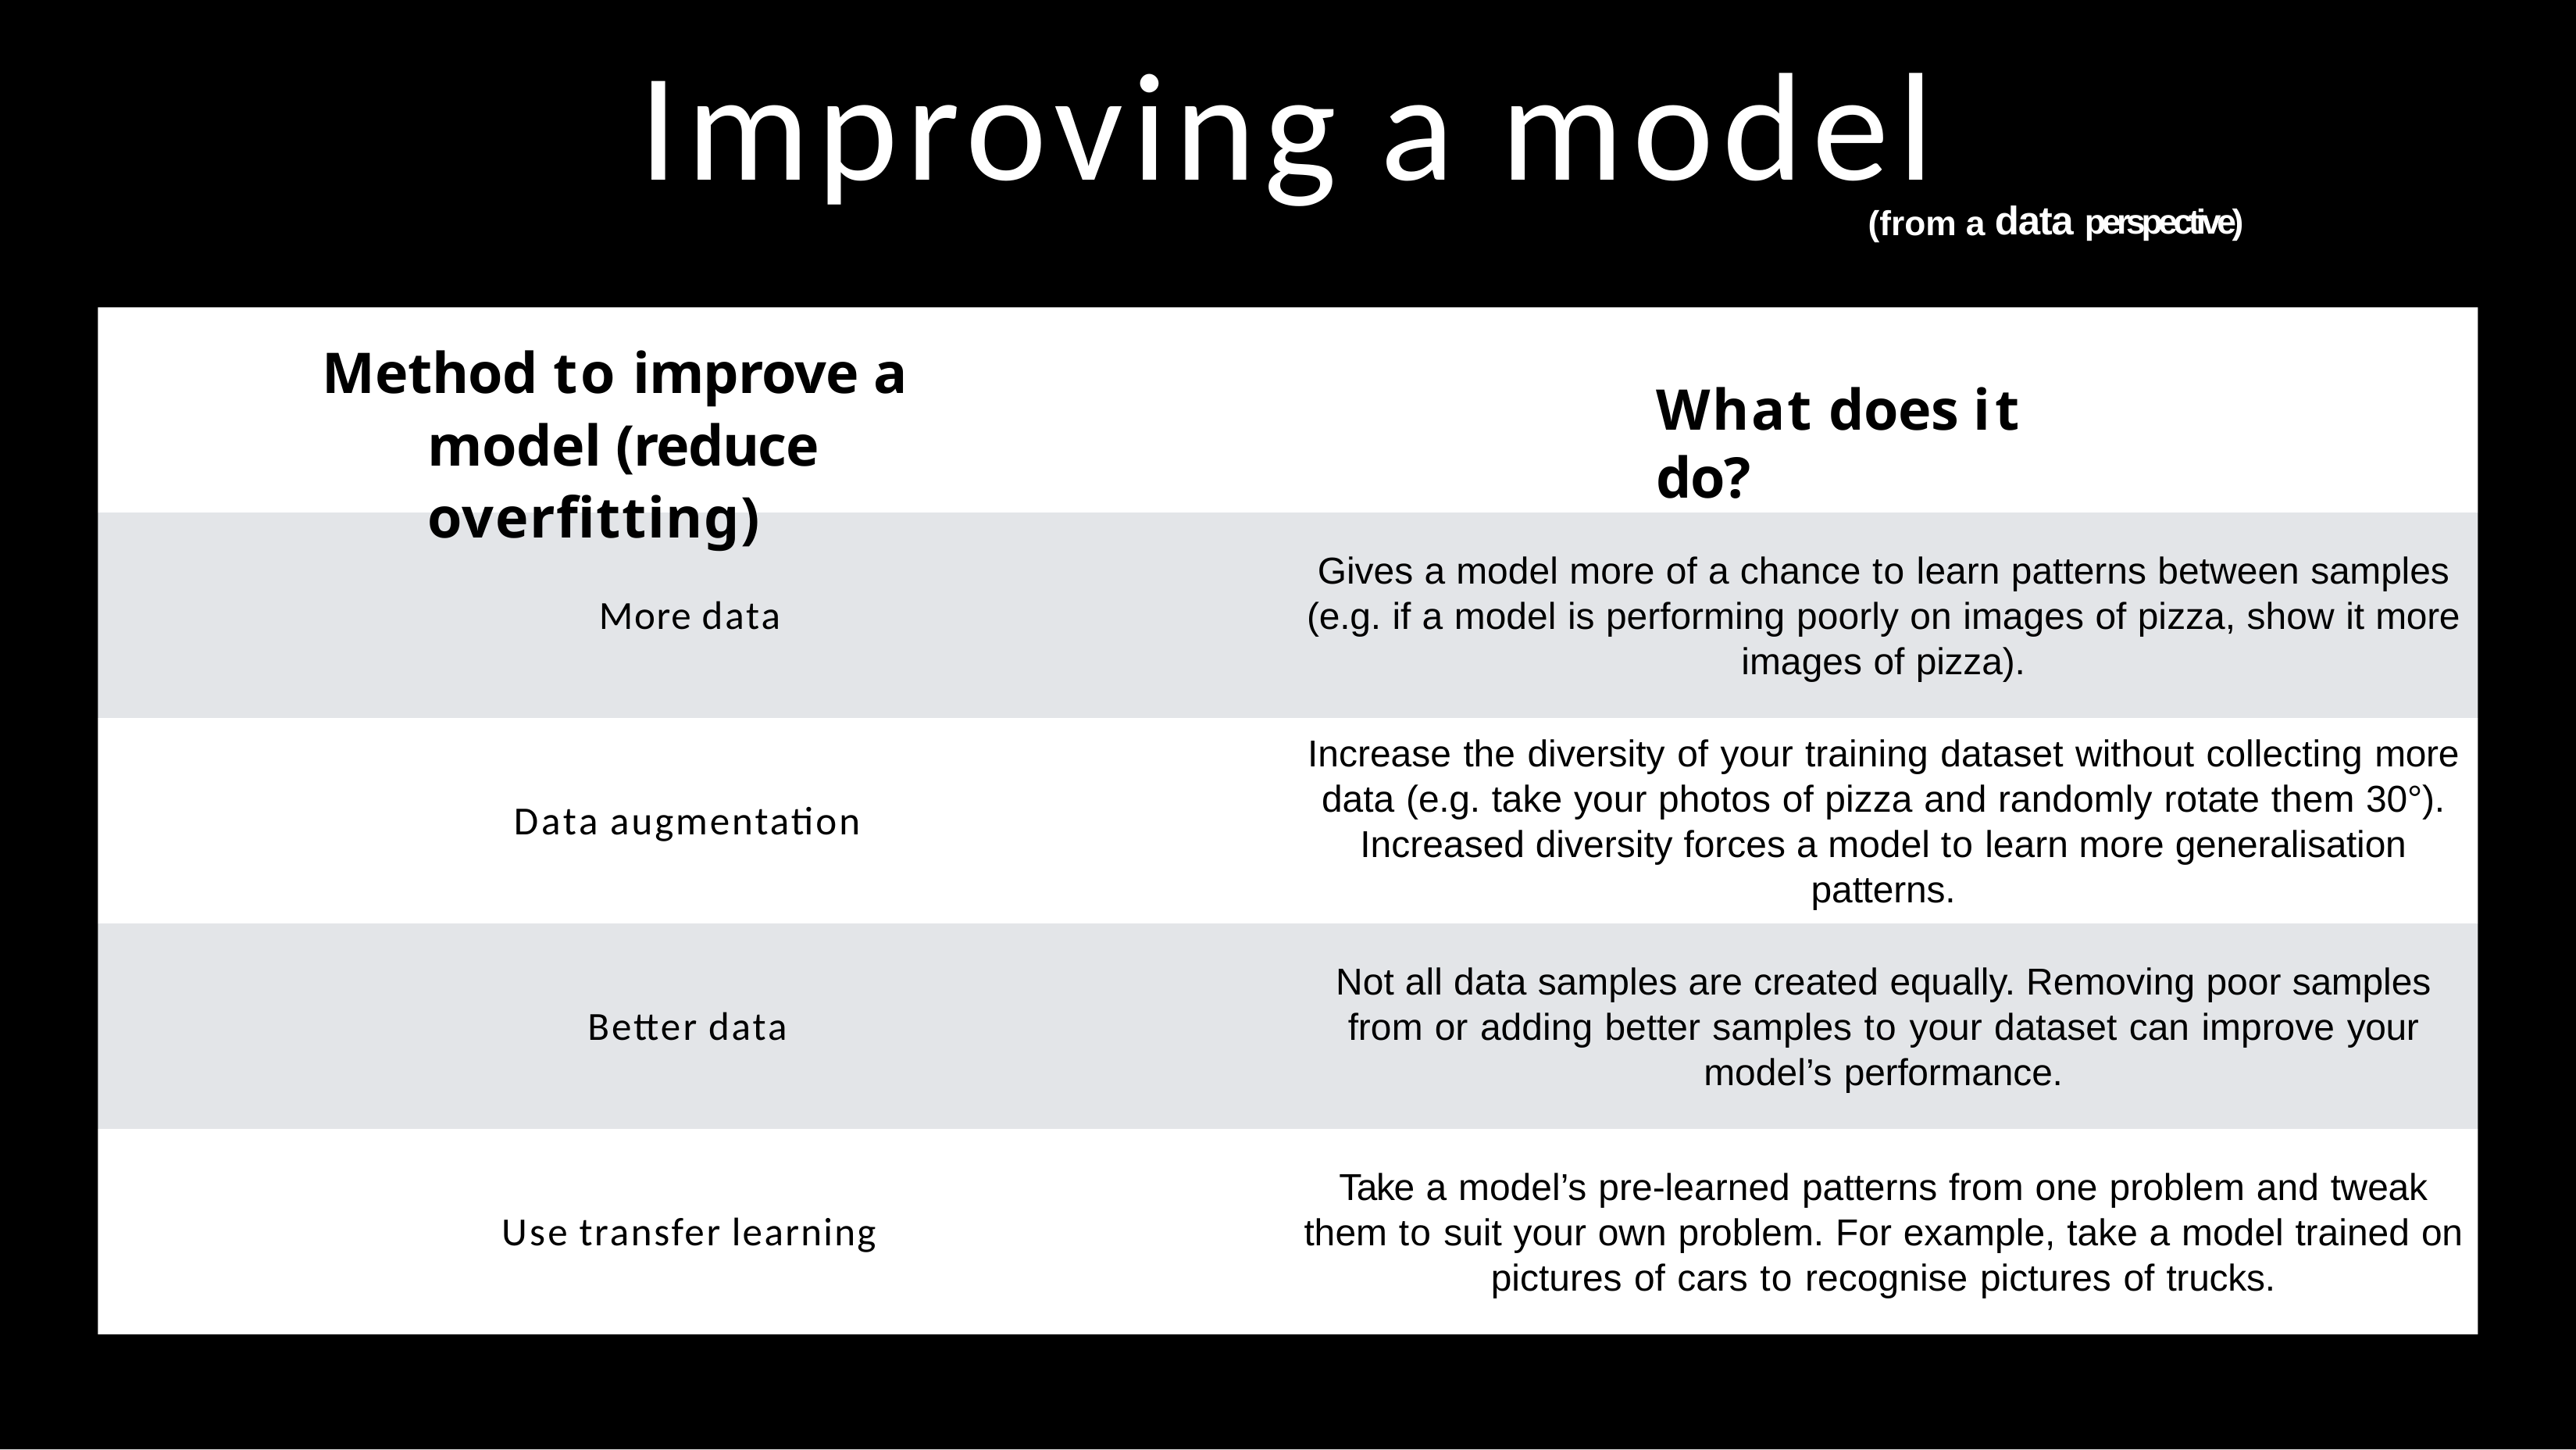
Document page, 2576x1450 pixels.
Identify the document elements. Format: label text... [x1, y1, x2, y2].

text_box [98, 307, 2478, 1335]
text_box (from a data perspective) [1866, 198, 2302, 247]
title Improving a model [637, 23, 1939, 268]
